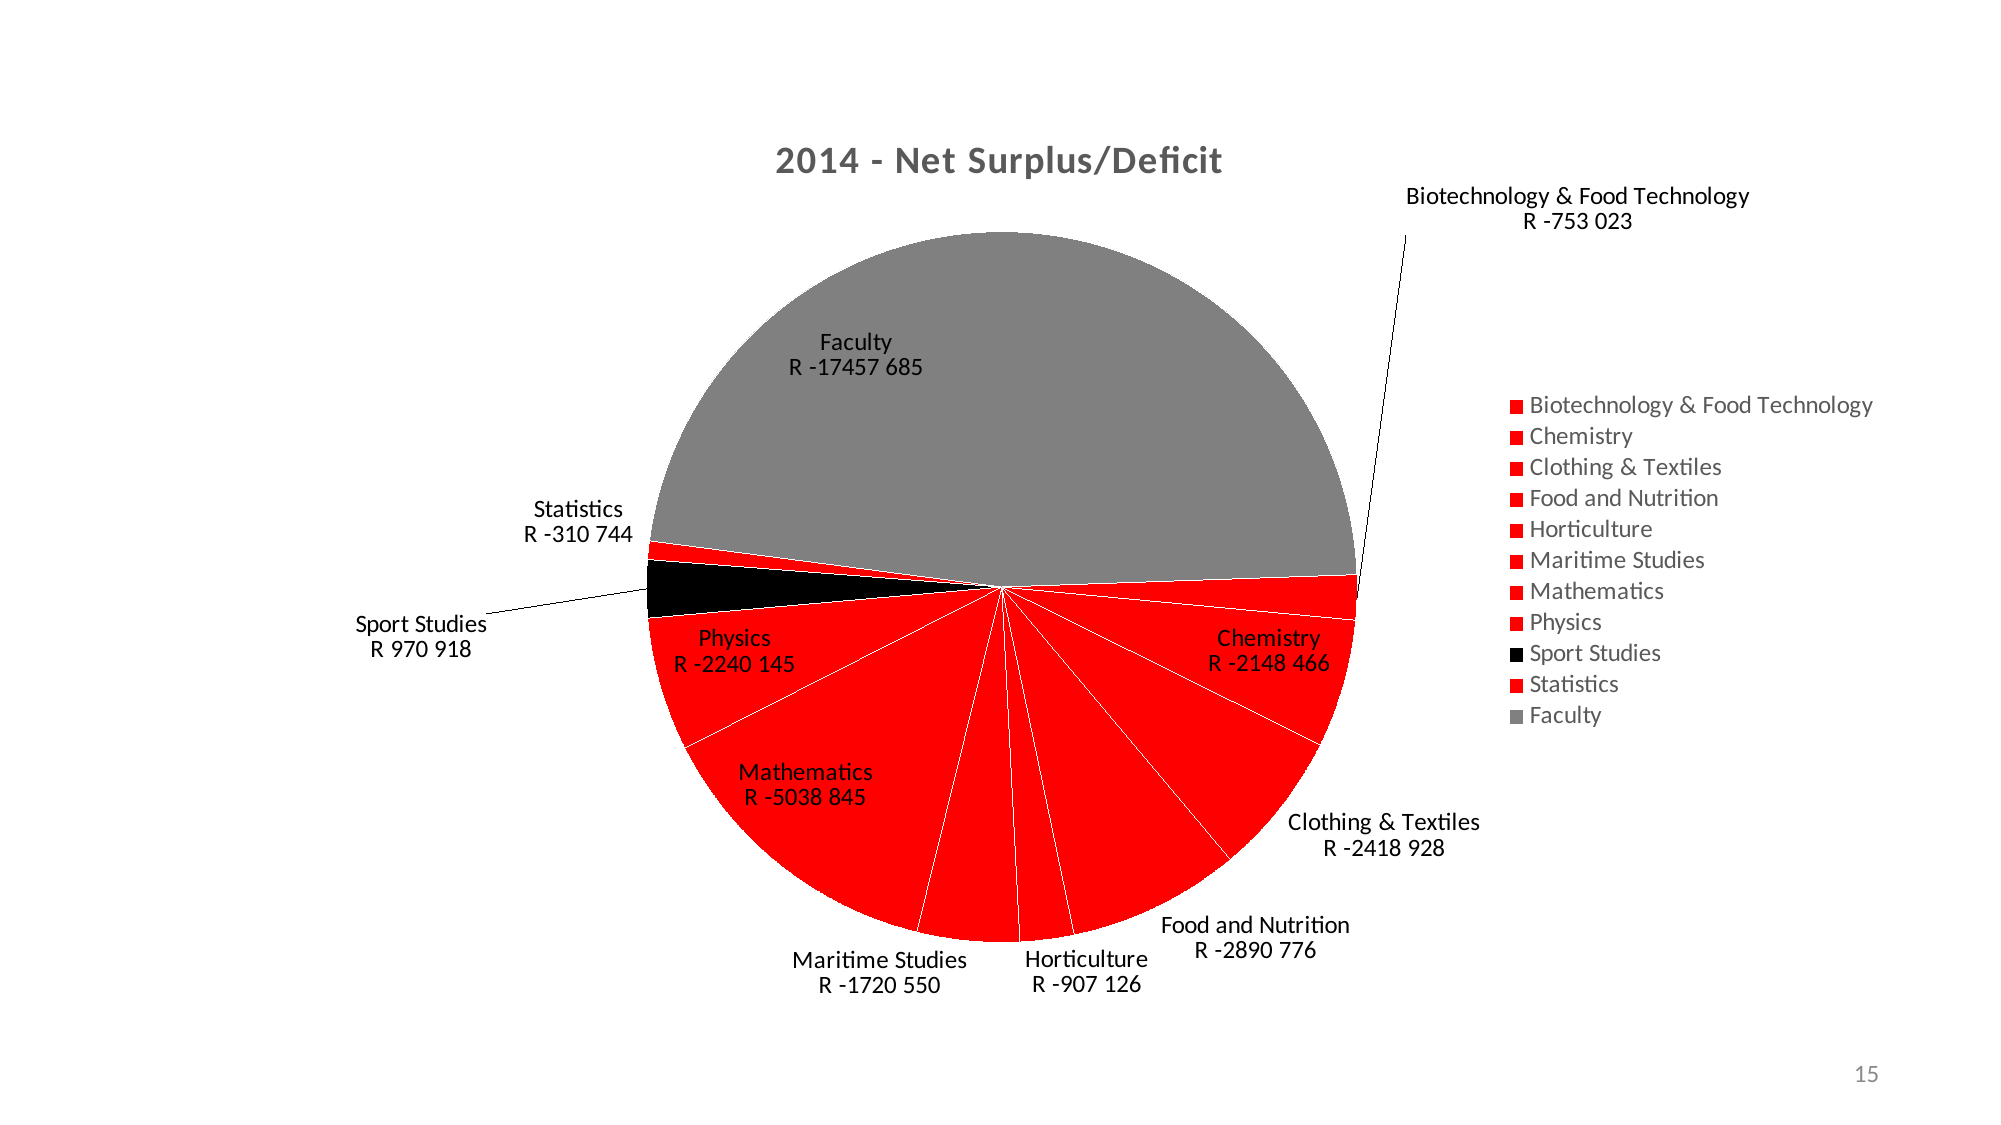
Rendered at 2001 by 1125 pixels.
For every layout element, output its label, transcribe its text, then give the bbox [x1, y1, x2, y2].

chart [105, 105, 1895, 1020]
slide_number 15 [1444, 1042, 1895, 1103]
